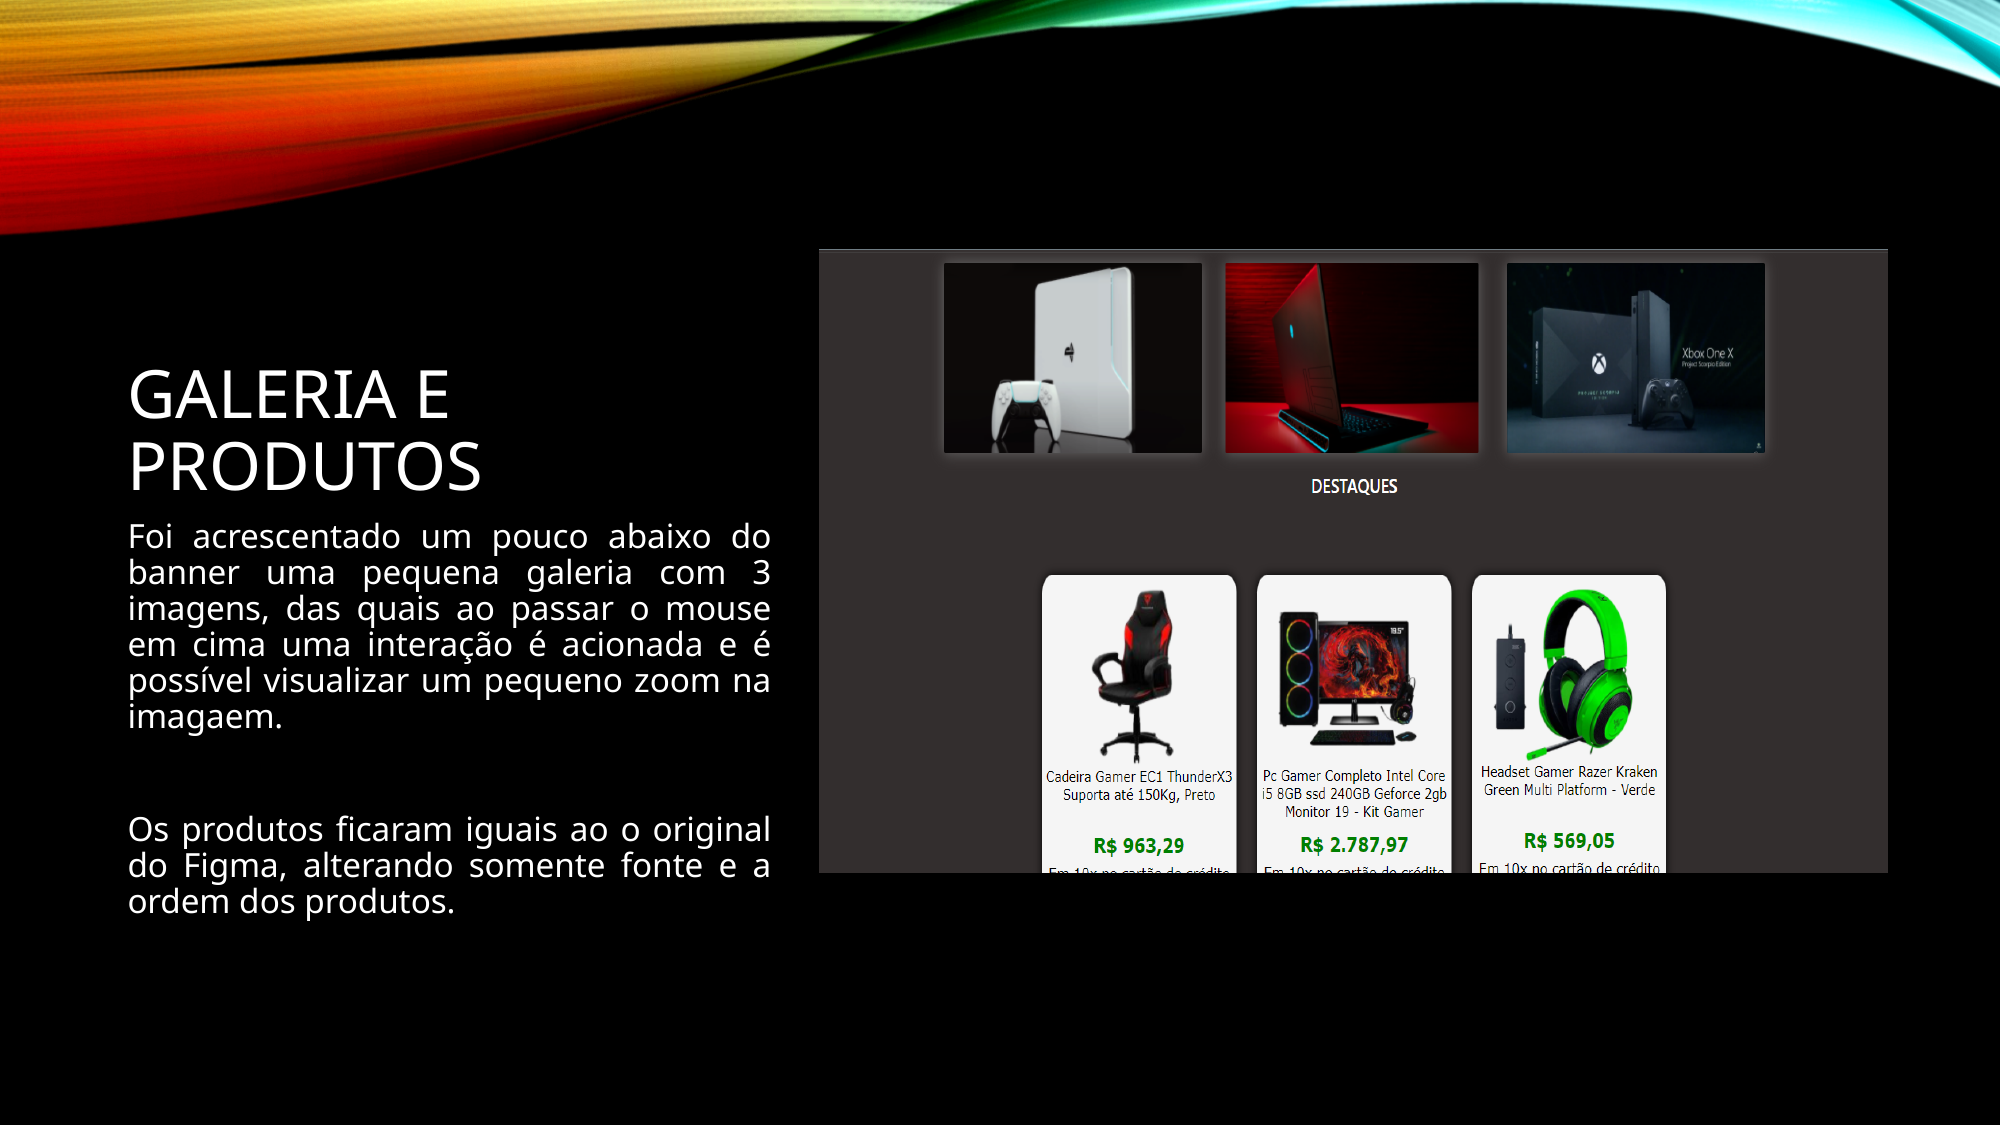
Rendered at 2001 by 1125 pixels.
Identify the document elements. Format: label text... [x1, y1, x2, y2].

title GALERIA E PRODUTOS [112, 249, 788, 512]
picture [0, 0, 2000, 237]
list Foi acrescentado um pouco abaixo do banner uma pequena galeria com 3 imagens, das quais ao passar o mouse em cima uma interação é acionada e é possível visualizar um pequeno zoom na imagaem. Os produtos ficaram iguais ao o original do Figma, alterando somente fonte e a ordem dos produtos. [112, 512, 788, 1021]
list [819, 249, 1888, 874]
